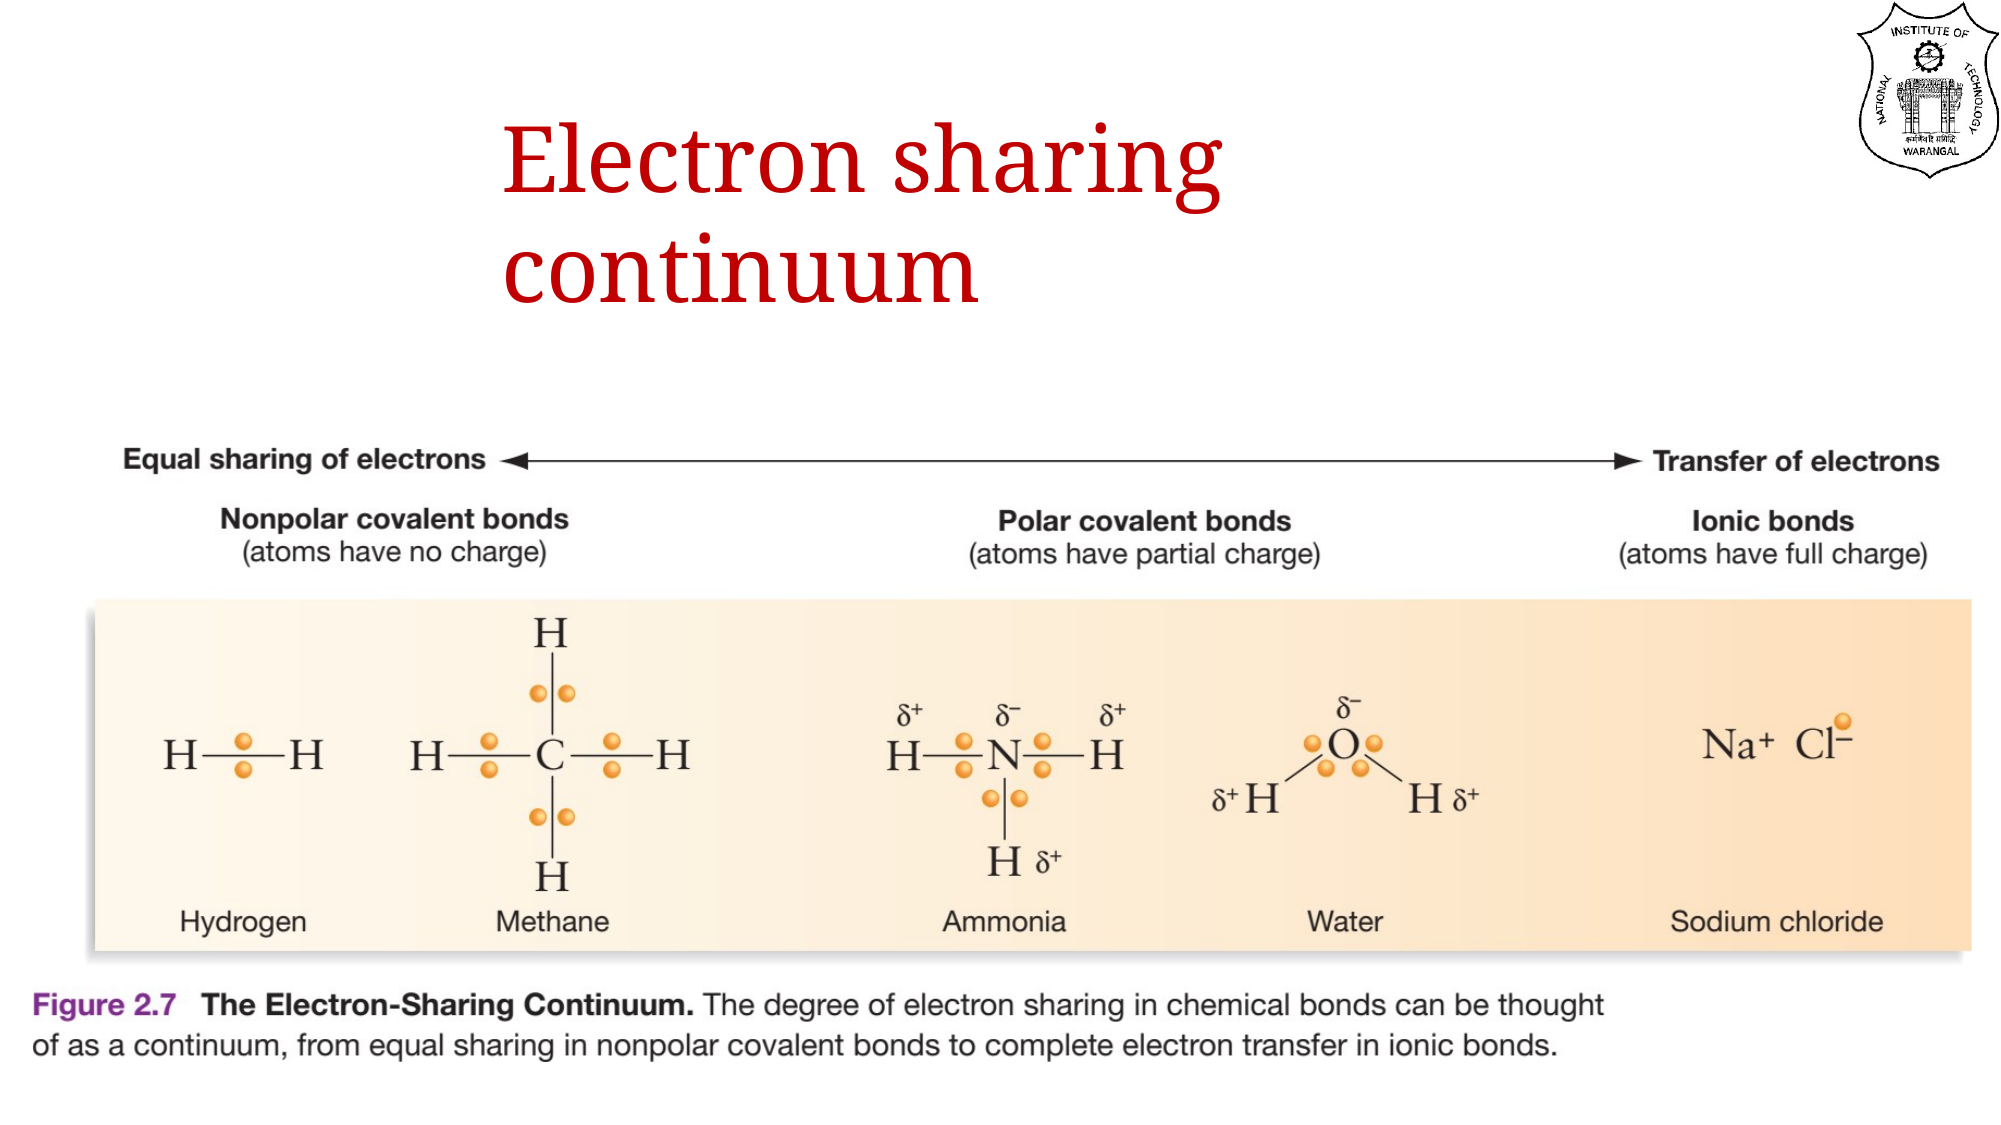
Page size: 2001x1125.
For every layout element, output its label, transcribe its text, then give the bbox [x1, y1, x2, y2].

title Electron sharing continuum [499, 99, 1503, 322]
text_box [32, 447, 1972, 1062]
picture [1856, 1, 2000, 179]
